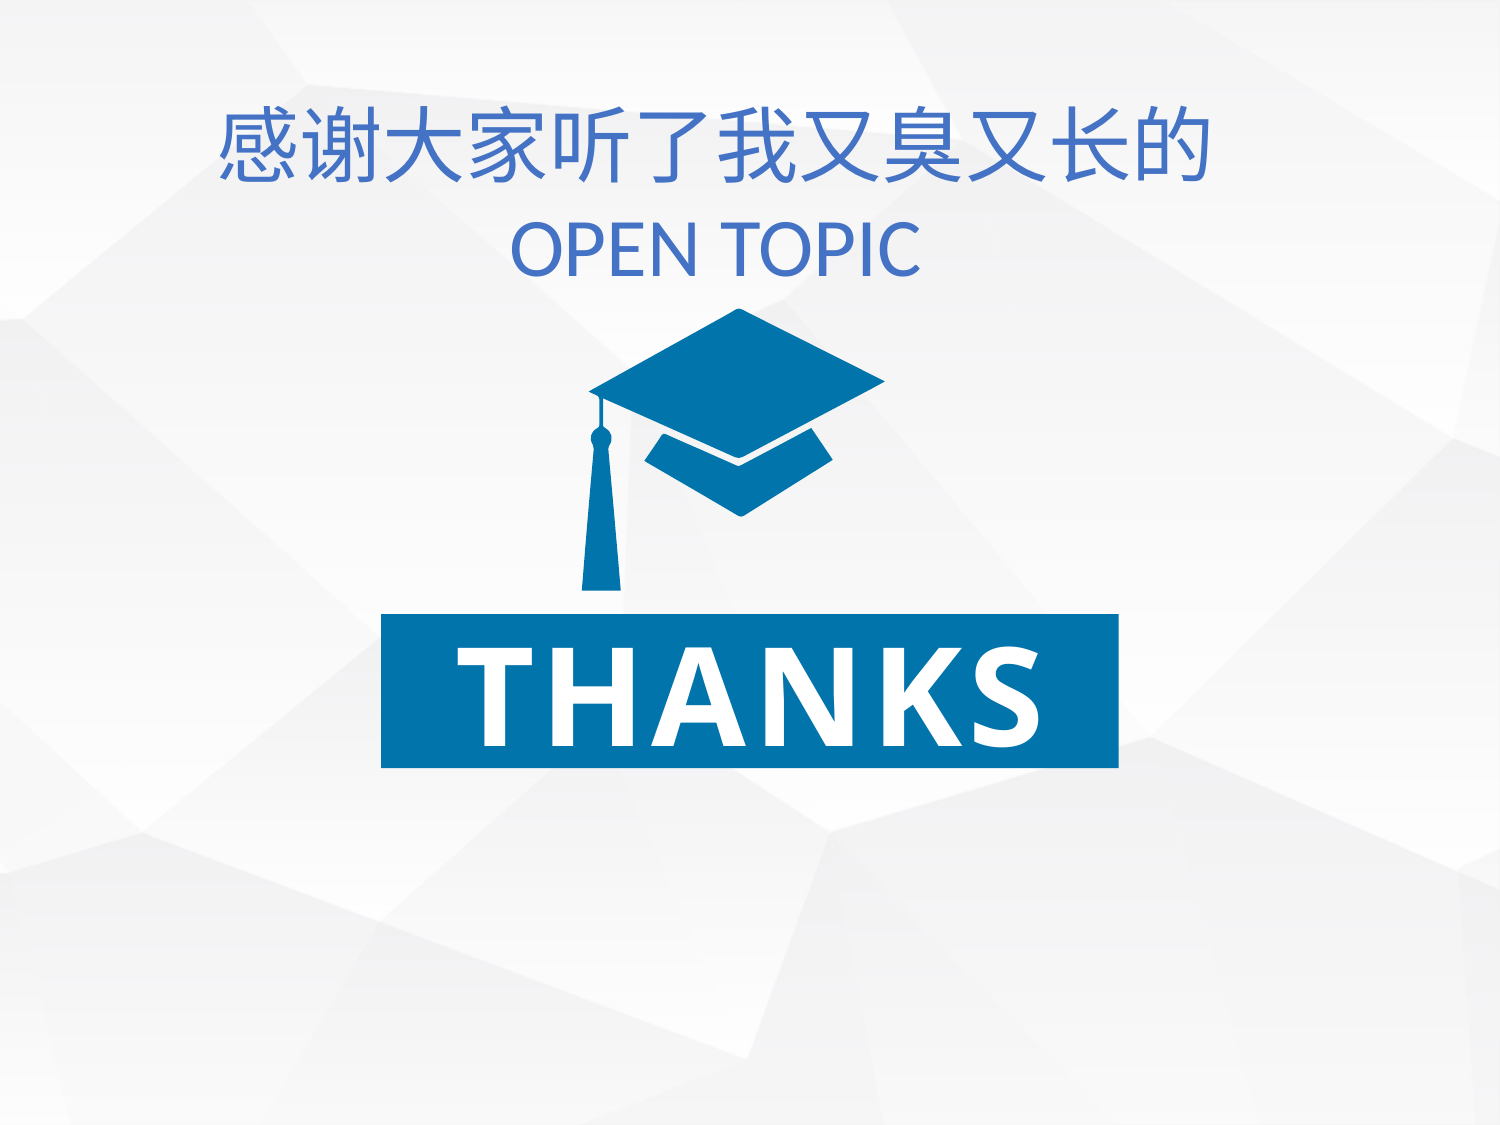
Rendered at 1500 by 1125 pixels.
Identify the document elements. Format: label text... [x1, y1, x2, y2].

picture [0, 0, 1500, 1125]
text_box 感谢大家听了我又臭又长的 OPEN TOPIC [201, 85, 1231, 301]
text_box THANKS [380, 613, 1120, 769]
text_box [581, 308, 885, 591]
